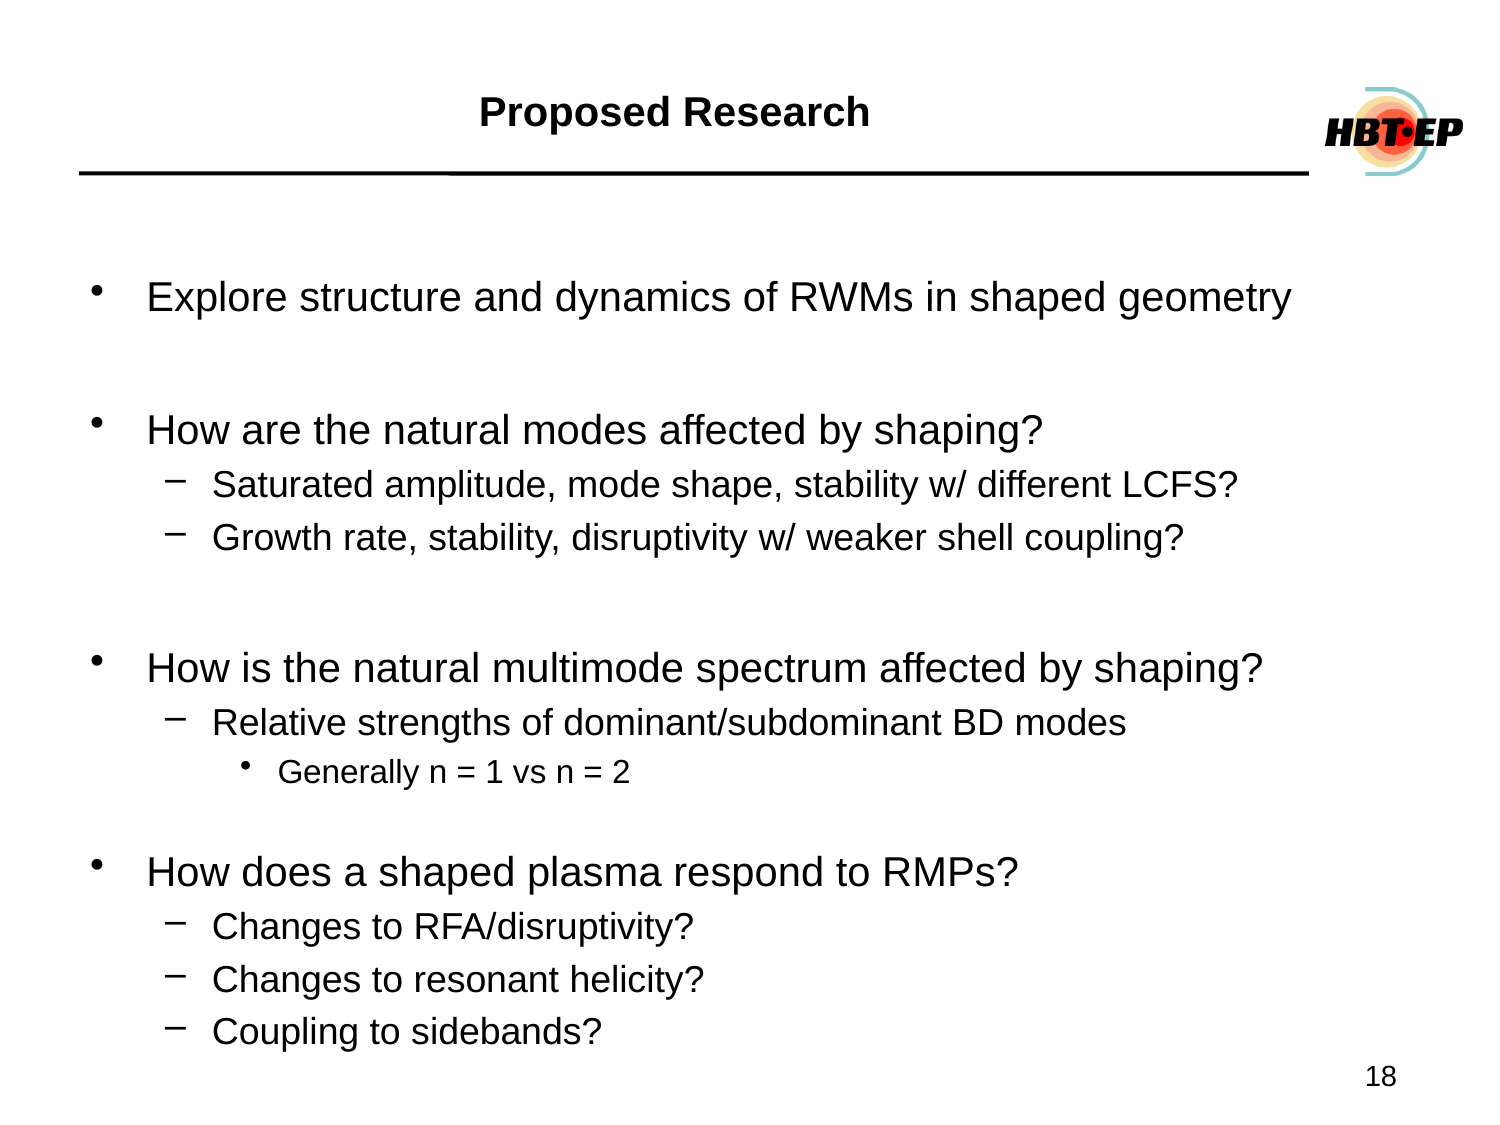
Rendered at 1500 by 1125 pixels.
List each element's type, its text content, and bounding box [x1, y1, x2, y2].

list Explore structure and dynamics of RWMs in shaped geometry How are the natural modes affected by shaping? Saturated amplitude, mode shape, stability w/ different LCFS? Growth rate, stability, disruptivity w/ weaker shell coupling? How is the natural multimode spectrum affected by shaping? Relative strengths of dominant/subdominant BD modes Generally n = 1 vs n = 2 How does a shaped plasma respond to RMPs? Changes to RFA/disruptivity? Changes to resonant helicity? Coupling to sidebands? [75, 262, 1313, 1063]
picture [1325, 87, 1463, 176]
title Proposed Research [37, 53, 1313, 166]
